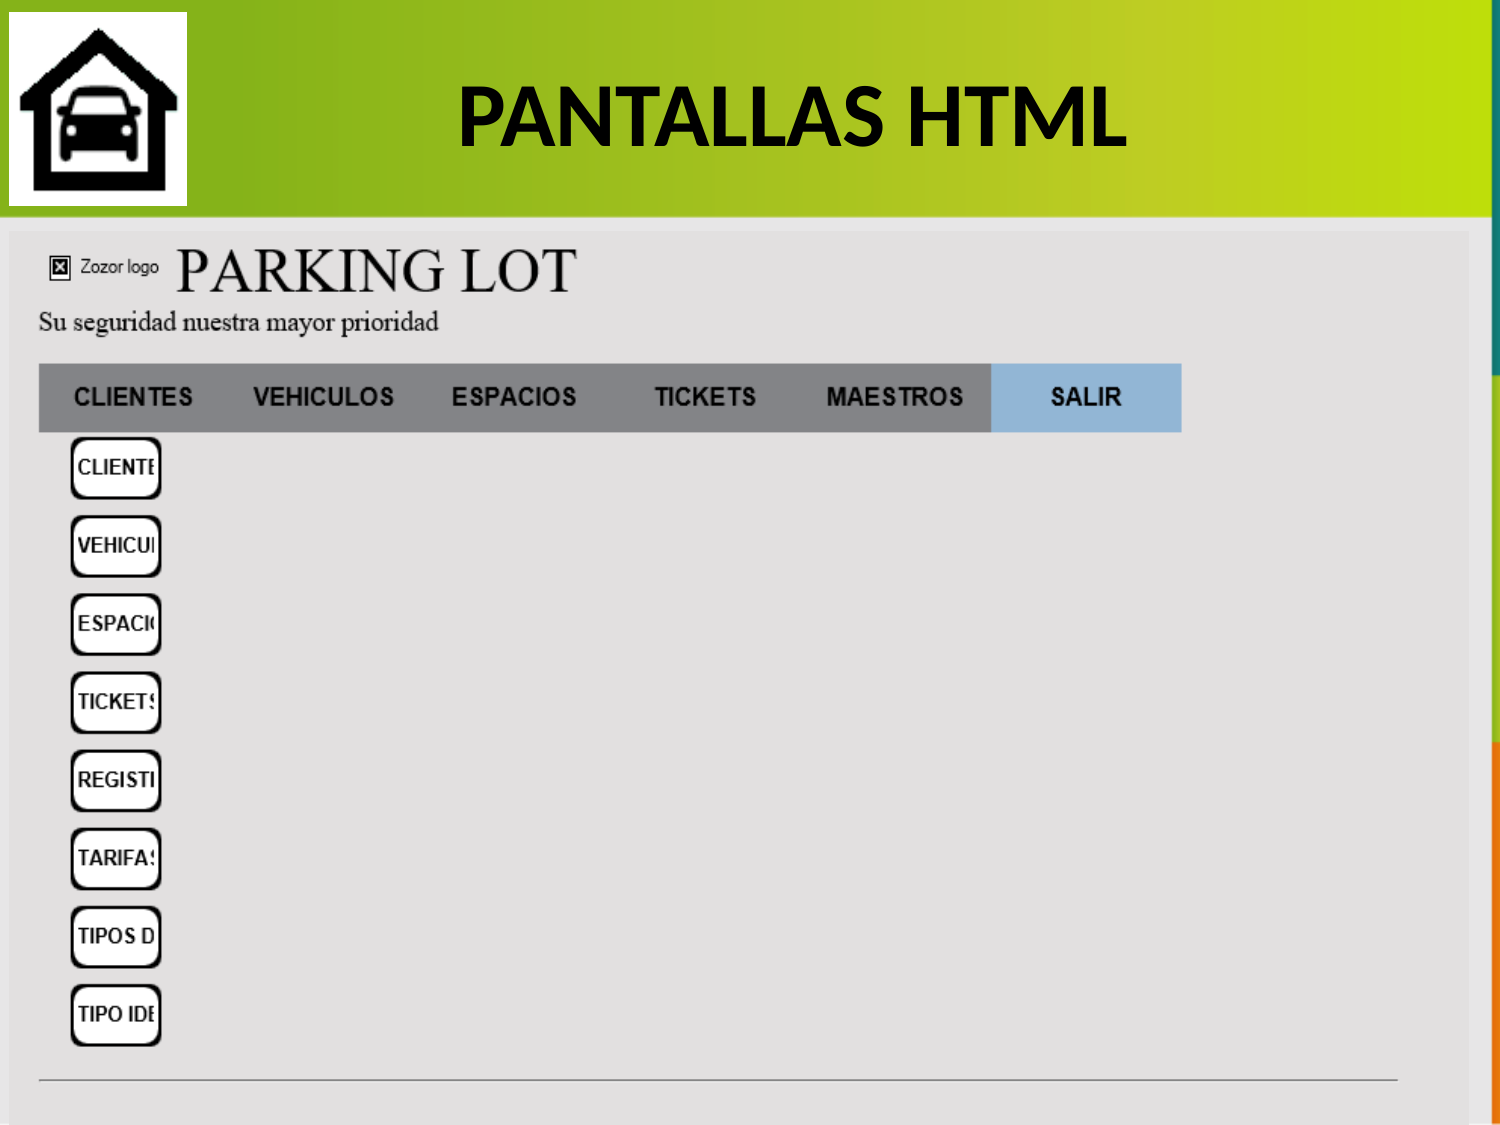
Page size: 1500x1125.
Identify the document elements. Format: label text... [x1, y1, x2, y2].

picture [0, 0, 1500, 1125]
title PANTALLAS HTML [404, 45, 1183, 174]
